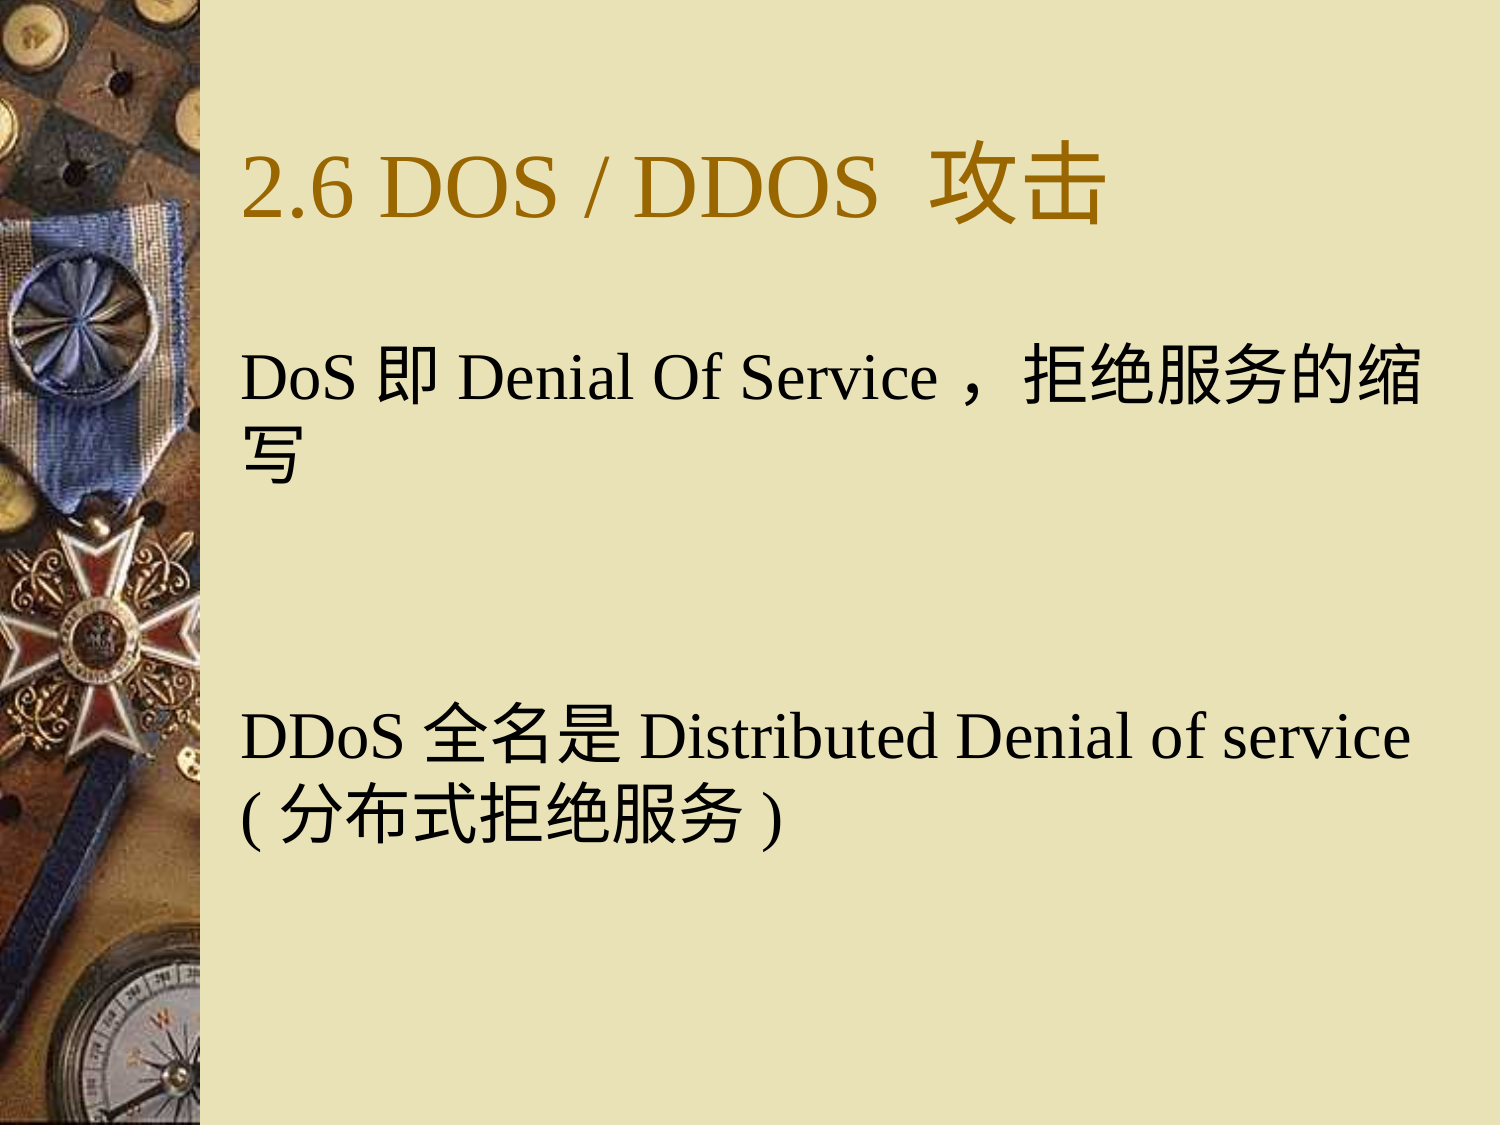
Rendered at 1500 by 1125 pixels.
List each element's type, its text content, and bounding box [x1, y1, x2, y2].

list DoS即Denial Of Service，拒绝服务的缩写 DDoS全名是Distributed Denial of service (分布式拒绝服务) [225, 324, 1475, 1000]
title 2.6 DOS / DDOS 攻击 [225, 87, 1463, 275]
picture [0, 0, 200, 1125]
